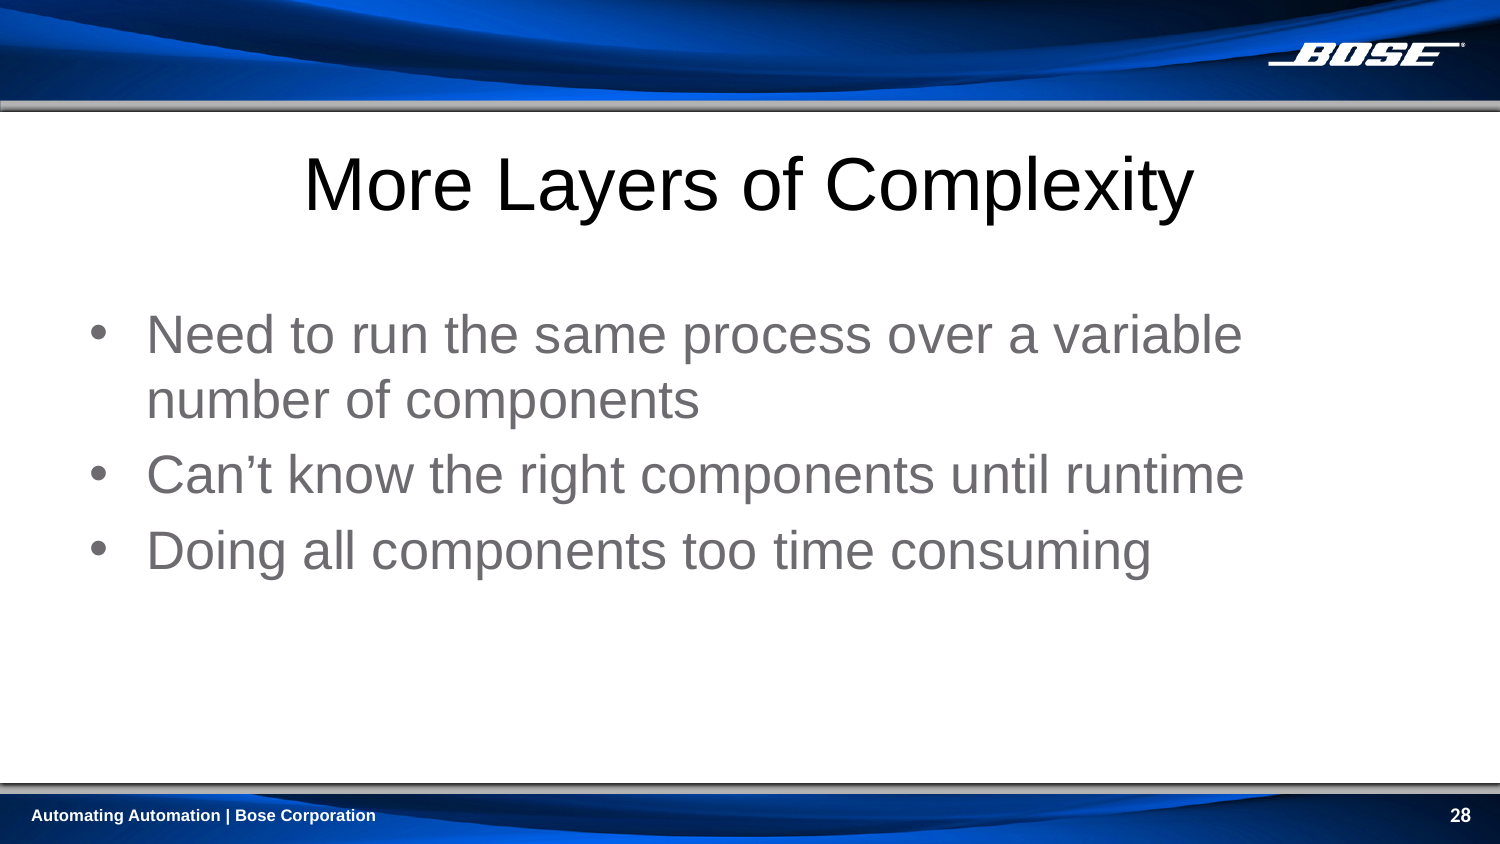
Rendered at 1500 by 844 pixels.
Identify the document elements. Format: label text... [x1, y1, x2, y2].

picture [0, 0, 1500, 844]
title More Layers of Complexity [75, 127, 1425, 269]
list Need to run the same process over a variable number of components Can’t know the right components until runtime Doing all components too time consuming [75, 291, 1425, 748]
